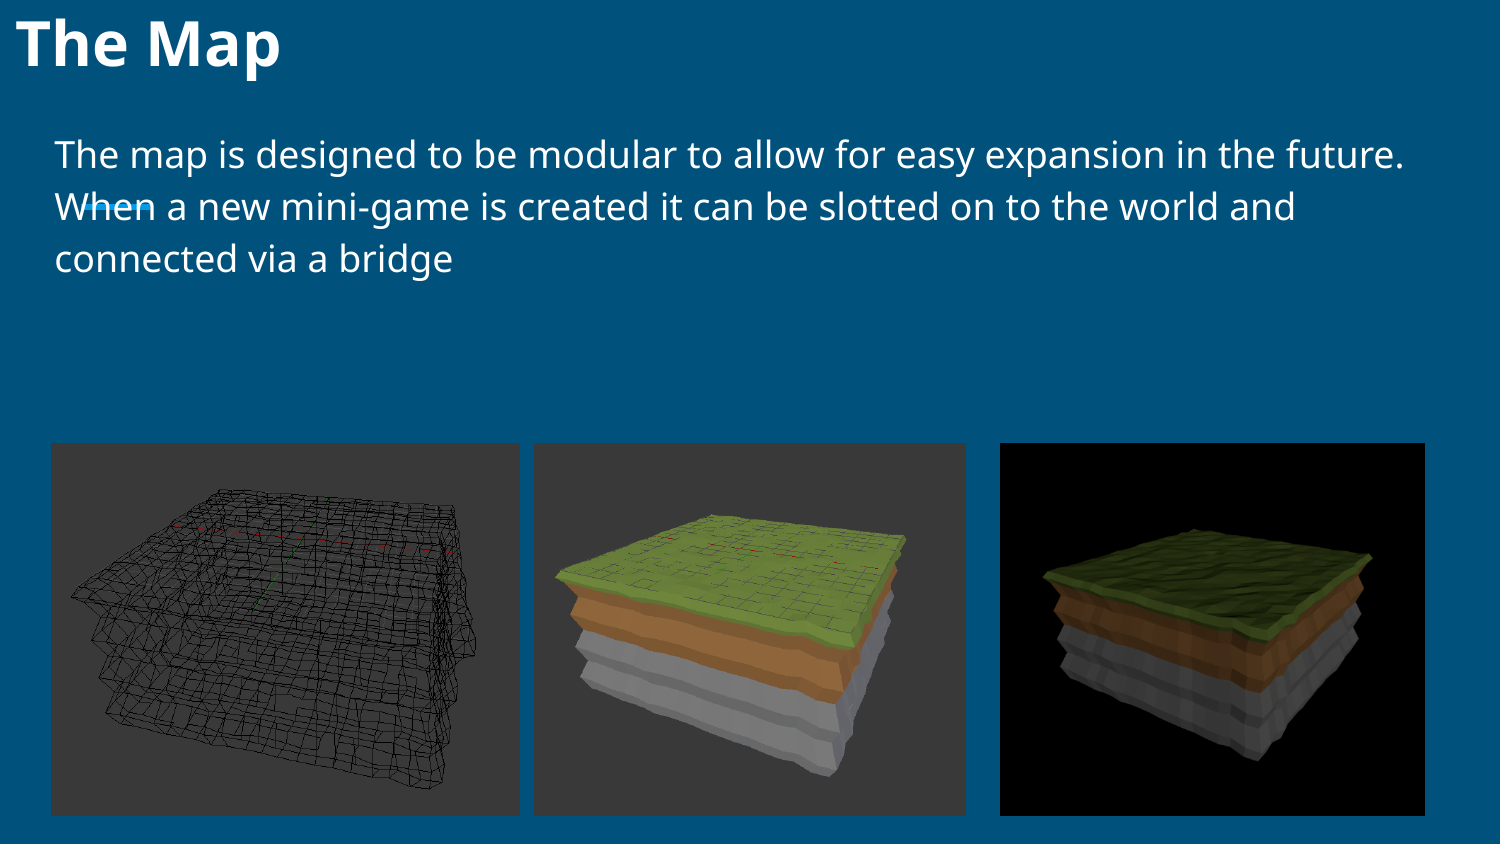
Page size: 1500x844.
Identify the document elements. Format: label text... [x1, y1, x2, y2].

picture [1001, 444, 1424, 815]
picture [535, 444, 965, 815]
picture [52, 444, 519, 815]
list The map is designed to be modular to allow for easy expansion in the future. When a new mini-game is created it can be slotted on to the world and connected via a bridge [39, 109, 1432, 343]
title The Map [0, 0, 1398, 94]
